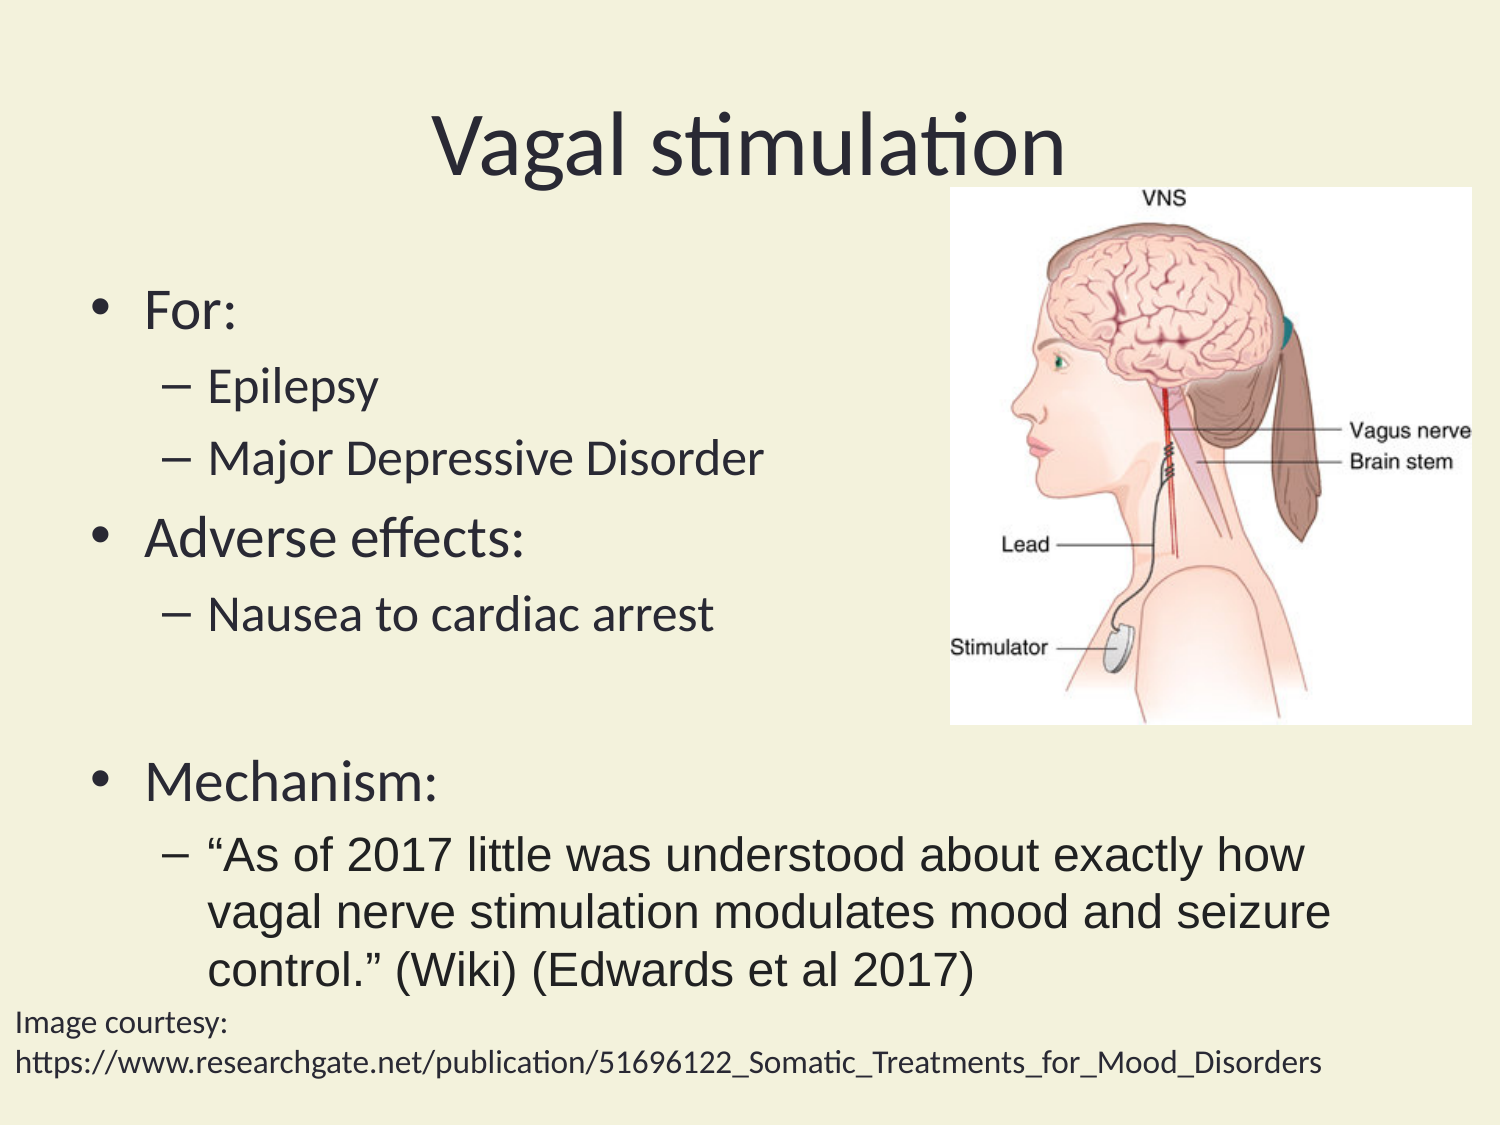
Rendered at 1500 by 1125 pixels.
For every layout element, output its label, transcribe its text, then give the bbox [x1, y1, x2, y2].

text_box Image courtesy: https://www.researchgate.net/publication/51696122_Somatic_Treatments_for_Mood_Disorders [0, 993, 1500, 1088]
picture [949, 187, 1473, 726]
title Vagal stimulation [75, 45, 1425, 233]
list For: Epilepsy Major Depressive Disorder Adverse effects: Nausea to cardiac arrest Mechanism: “As of 2017 little was understood about exactly how vagal nerve stimulation modulates mood and seizure control.” (Wiki) (Edwards et al 2017) [75, 262, 1425, 993]
